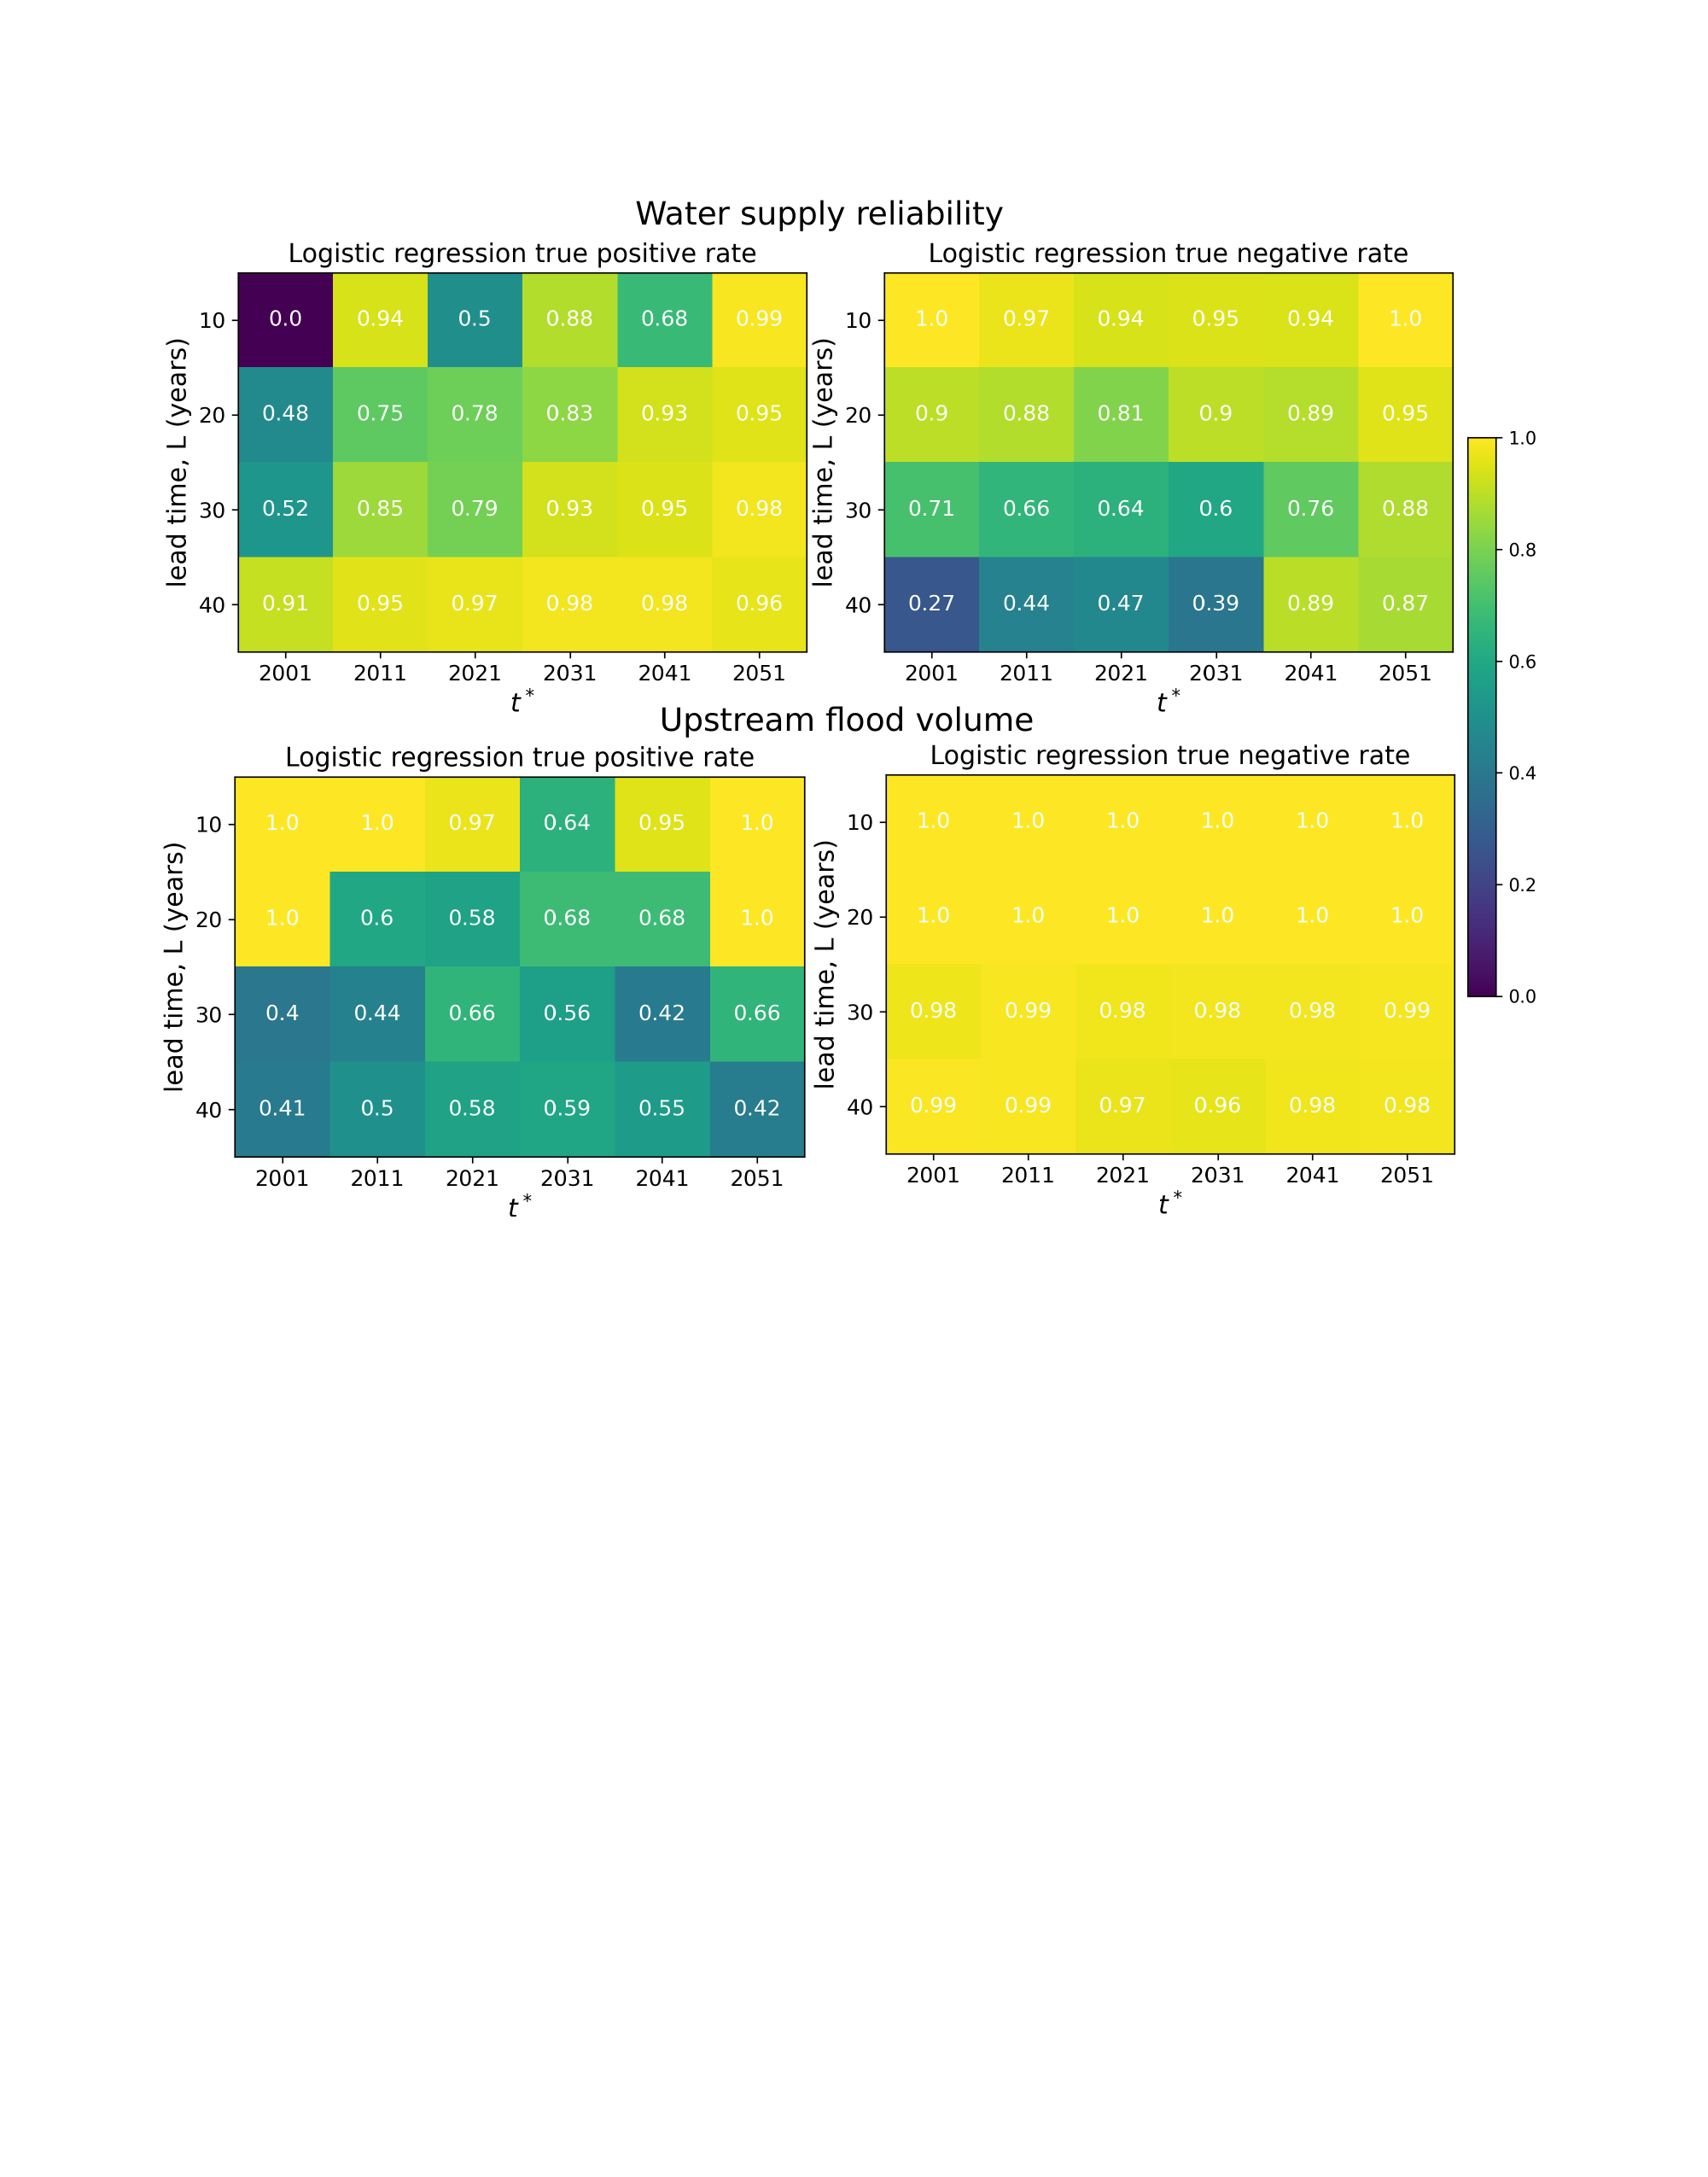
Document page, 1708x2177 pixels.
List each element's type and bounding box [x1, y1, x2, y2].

text_box [163, 187, 1544, 1217]
